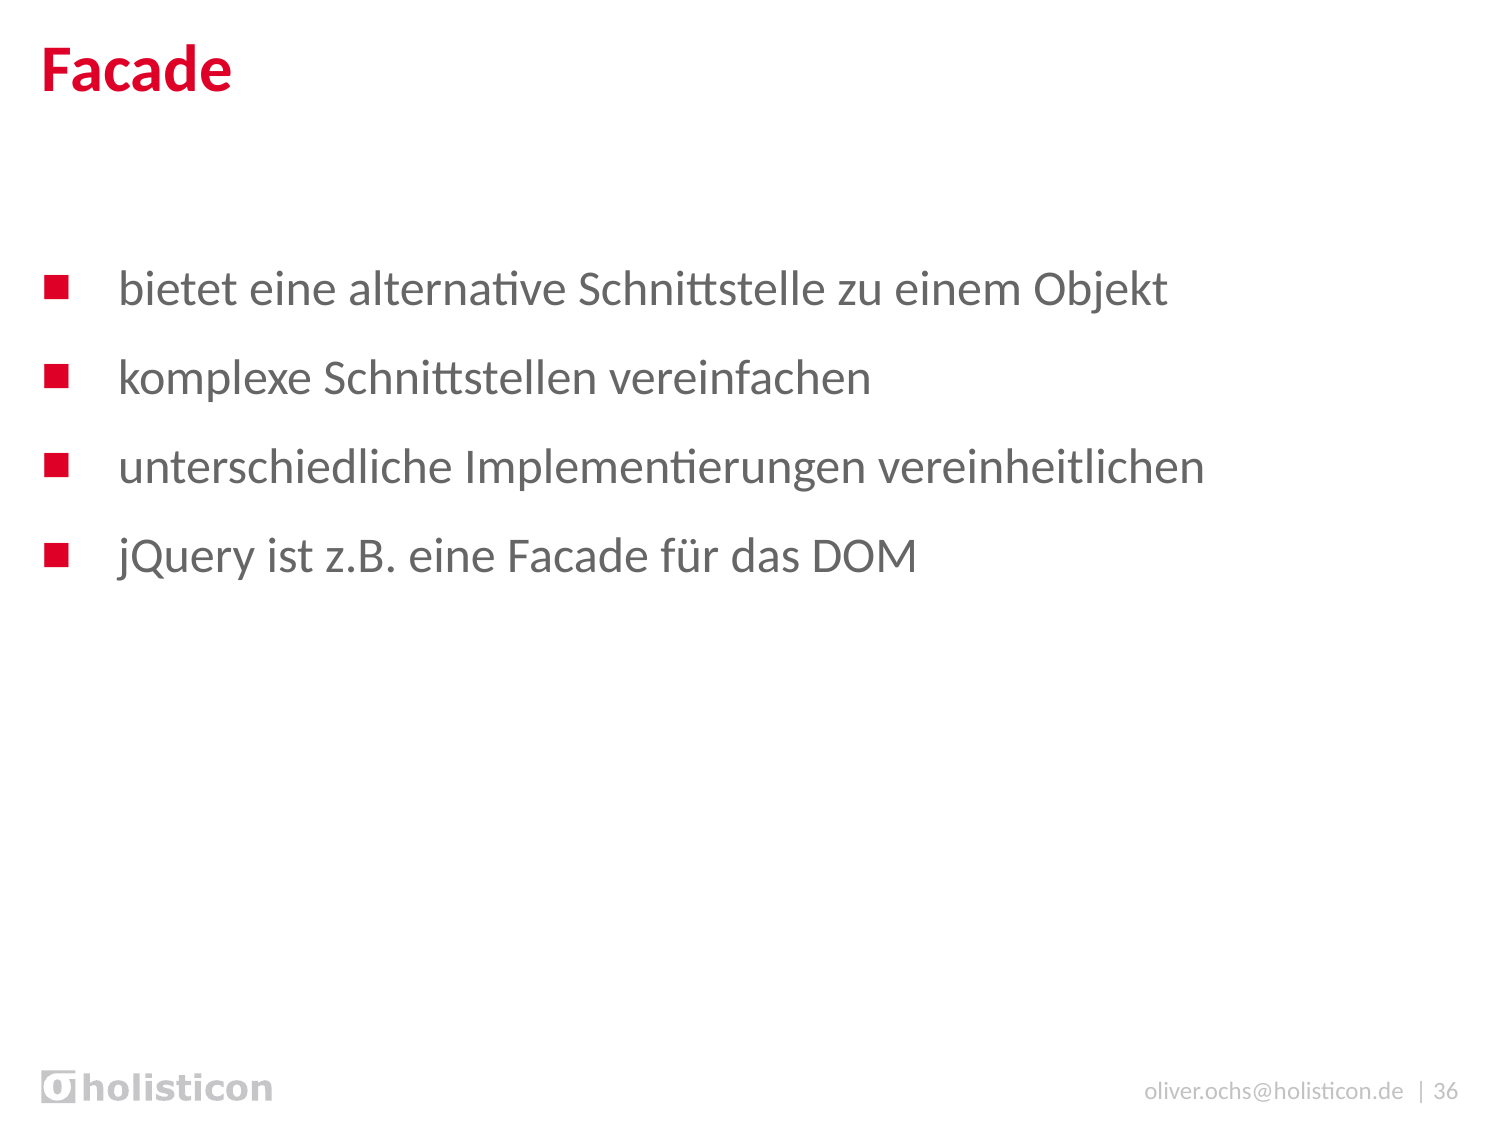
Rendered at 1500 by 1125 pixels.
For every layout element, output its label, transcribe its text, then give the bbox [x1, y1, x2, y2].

title Facade [41, 24, 1436, 188]
list bietet eine alternative Schnittstelle zu einem Objekt komplexe Schnittstellen vereinfachen unterschiedliche Implementierungen vereinheitlichen jQuery ist z.B. eine Facade für das DOM [41, 255, 1436, 973]
